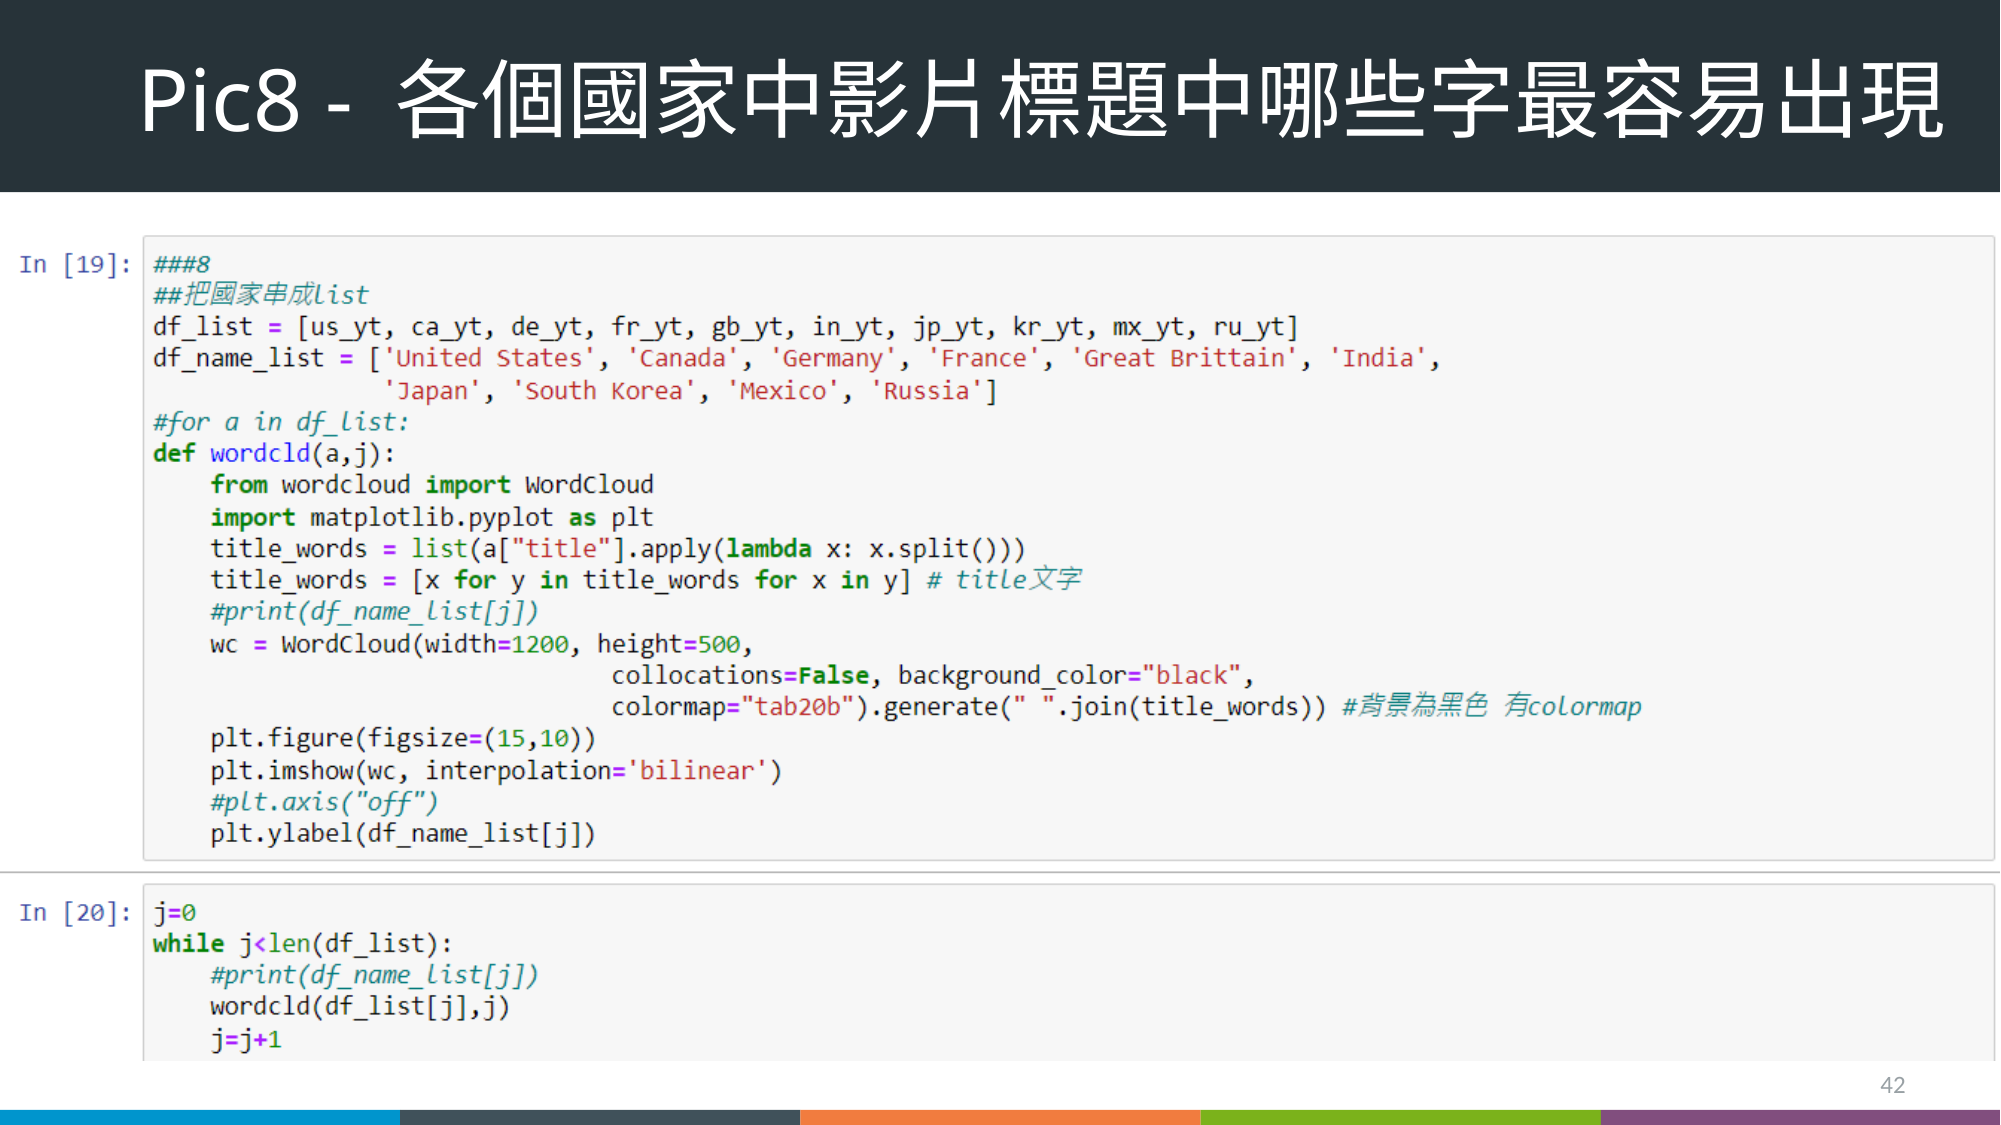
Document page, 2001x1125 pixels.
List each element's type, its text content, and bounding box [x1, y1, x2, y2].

picture [0, 234, 2000, 1061]
slide_number 42 [1470, 1061, 1921, 1107]
title Pic8 - 各個國家中影片標題中哪些字最容易出現 [122, 48, 1978, 159]
